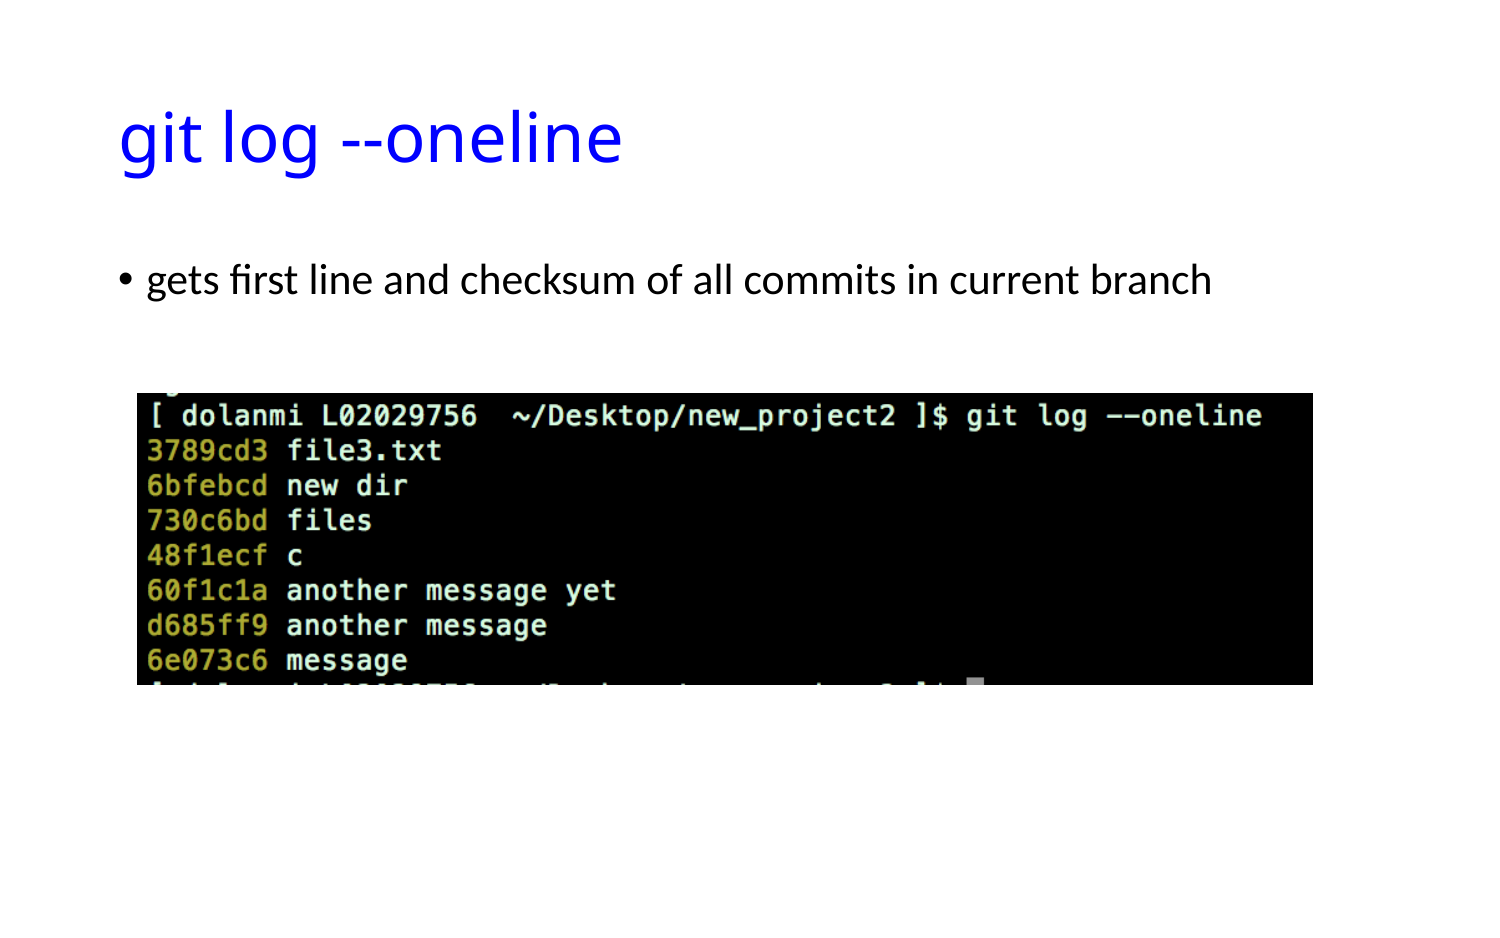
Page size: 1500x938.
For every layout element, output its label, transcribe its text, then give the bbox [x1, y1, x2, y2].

picture [137, 393, 1313, 685]
list gets first line and checksum of all commits in current branch [103, 249, 1397, 845]
title git log --oneline [103, 49, 1397, 232]
